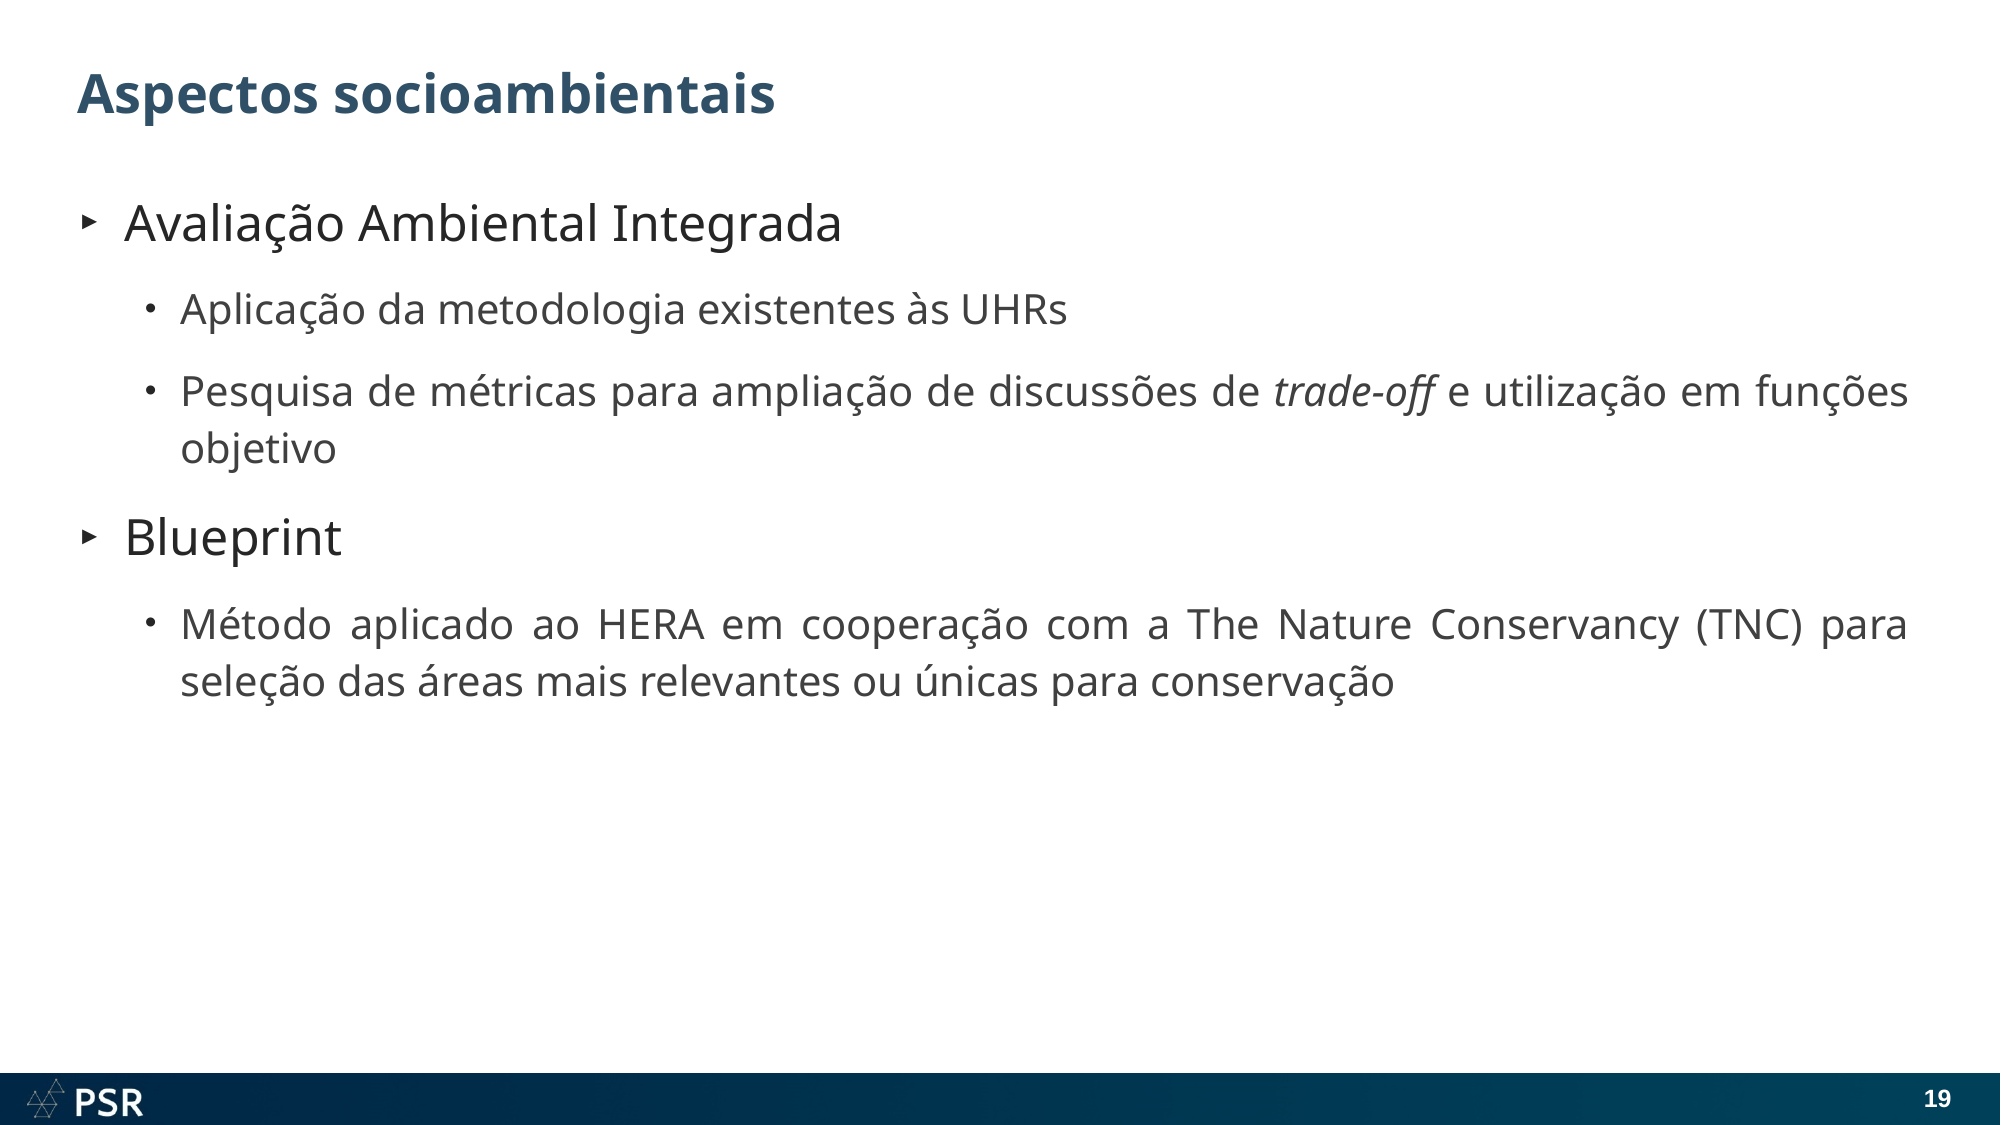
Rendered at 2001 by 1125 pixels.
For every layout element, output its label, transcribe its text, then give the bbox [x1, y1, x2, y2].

picture [0, 1073, 916, 1125]
title Aspectos socioambientais [62, 45, 1926, 138]
slide_number 19 [1879, 1074, 1997, 1122]
list Avaliação Ambiental Integrada Aplicação da metodologia existentes às UHRs Pesquisa de métricas para ampliação de discussões de trade-off e utilização em funções objetivo Blueprint Método aplicado ao HERA em cooperação com a The Nature Conservancy (TNC) para seleção das áreas mais relevantes ou únicas para conservação [62, 175, 1926, 1051]
